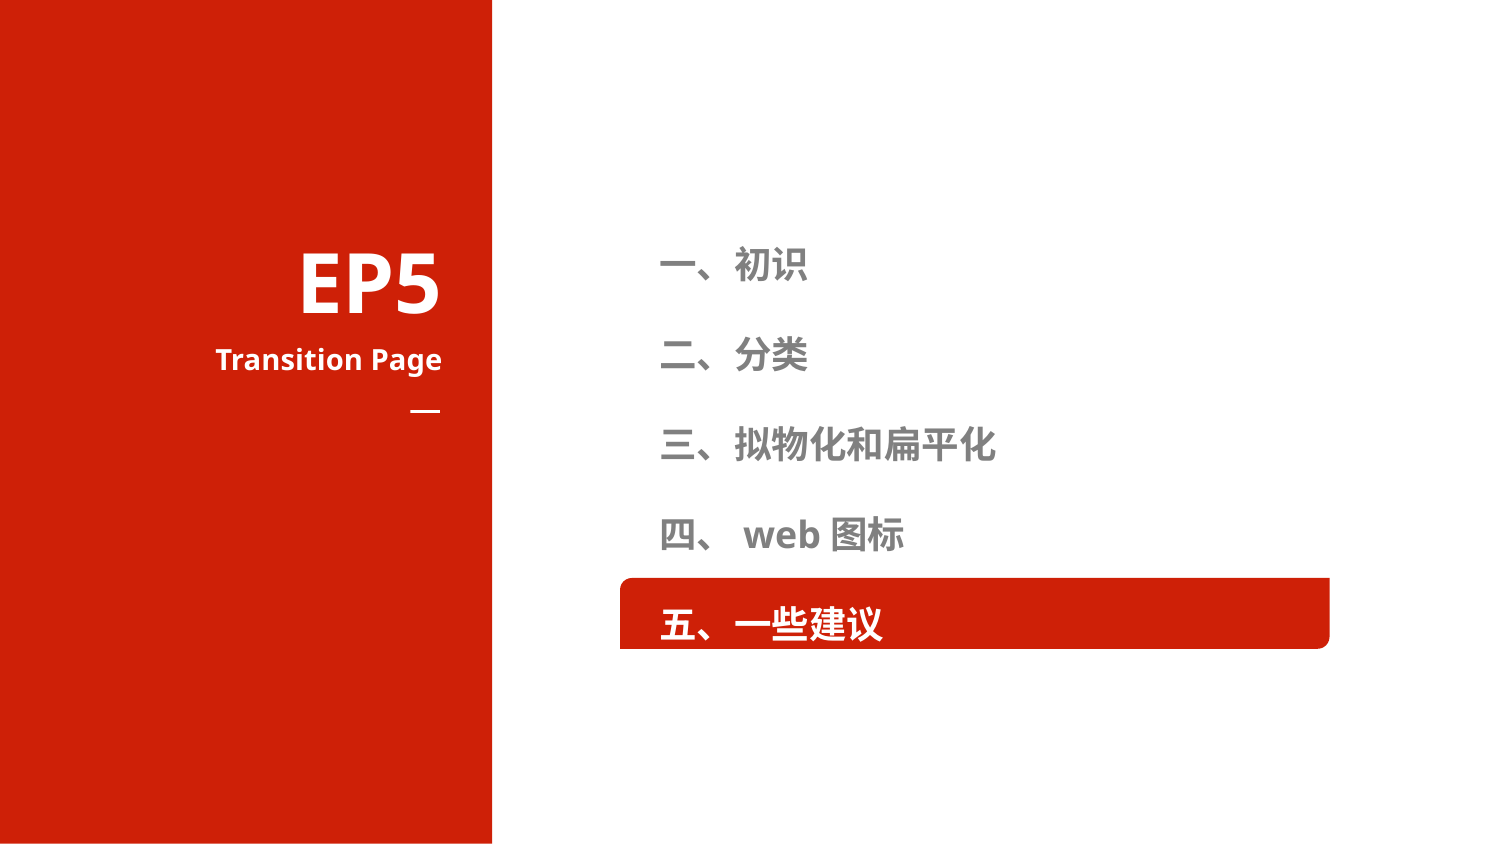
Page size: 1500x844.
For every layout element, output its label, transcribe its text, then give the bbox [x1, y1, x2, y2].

text_box [617, 575, 644, 651]
text_box EP5 [152, 173, 457, 316]
text_box Transition Page [152, 316, 457, 384]
text_box [494, 0, 1500, 844]
text_box 一、初识 二、分类 三、拟物化和扁平化 四、web图标 五、一些建议 [644, 188, 1395, 654]
text_box [408, 408, 442, 415]
text_box [0, 0, 494, 844]
